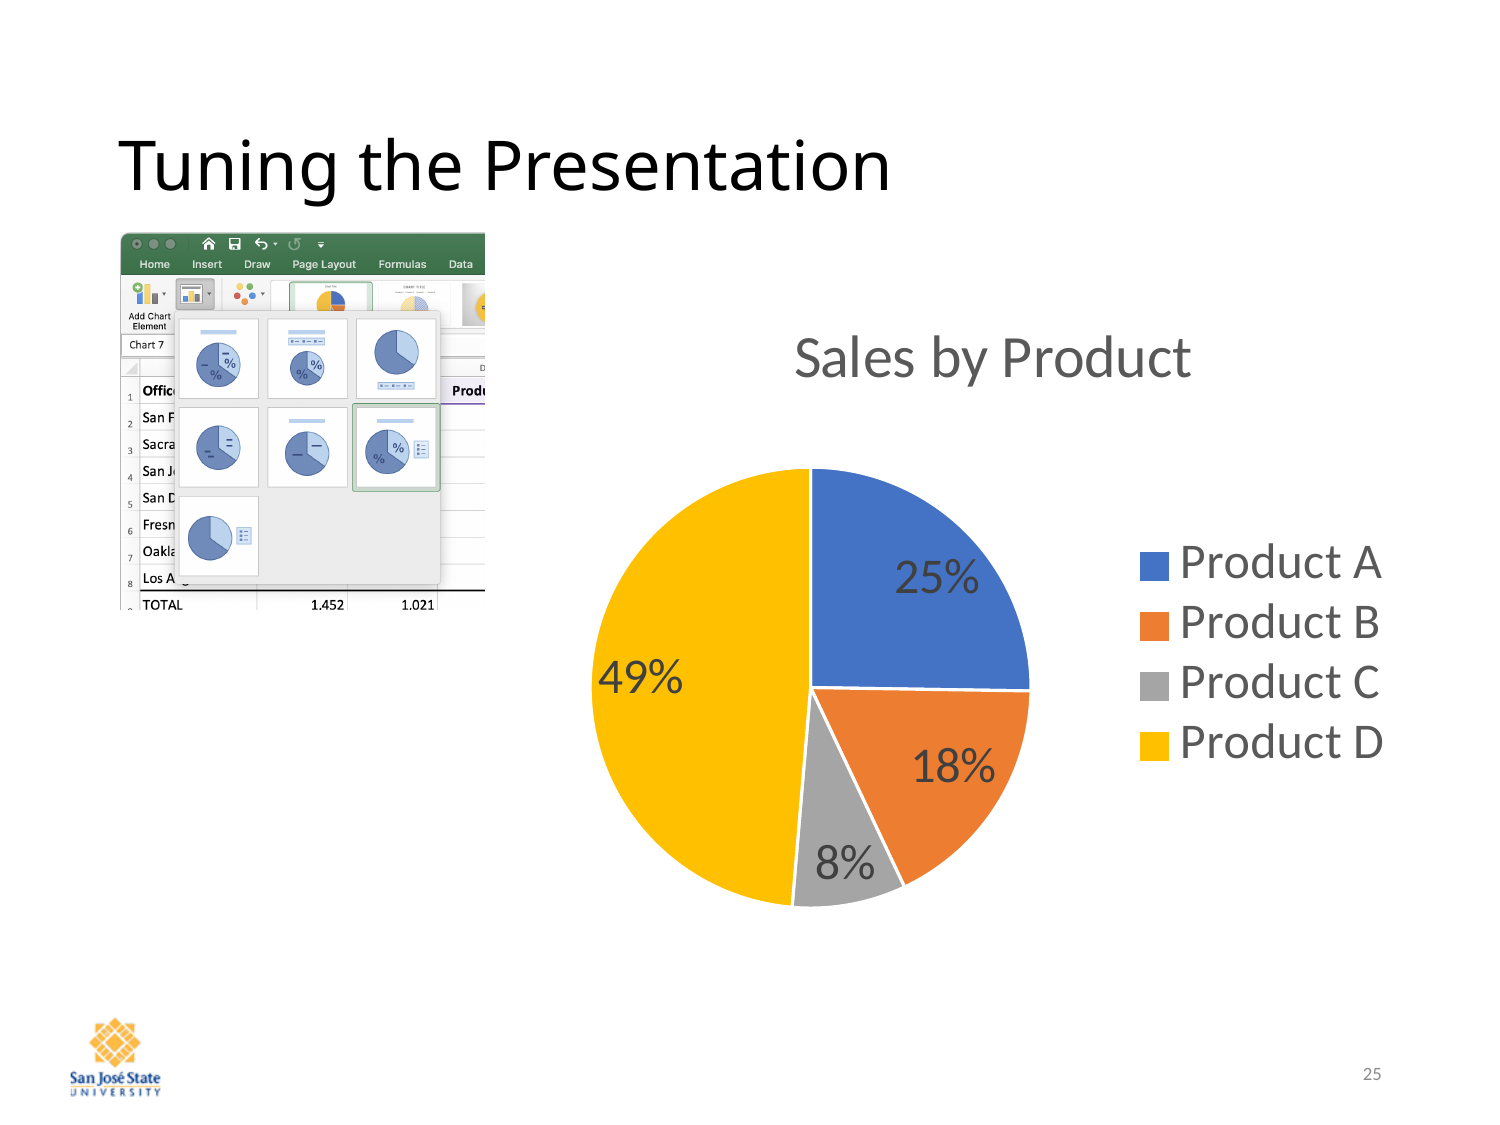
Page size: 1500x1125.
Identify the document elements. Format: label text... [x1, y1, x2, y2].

picture [60, 1012, 166, 1112]
slide_number 25 [1059, 1042, 1397, 1103]
picture [119, 232, 485, 610]
chart [573, 291, 1414, 1021]
title Tuning the Presentation [103, 59, 1397, 278]
